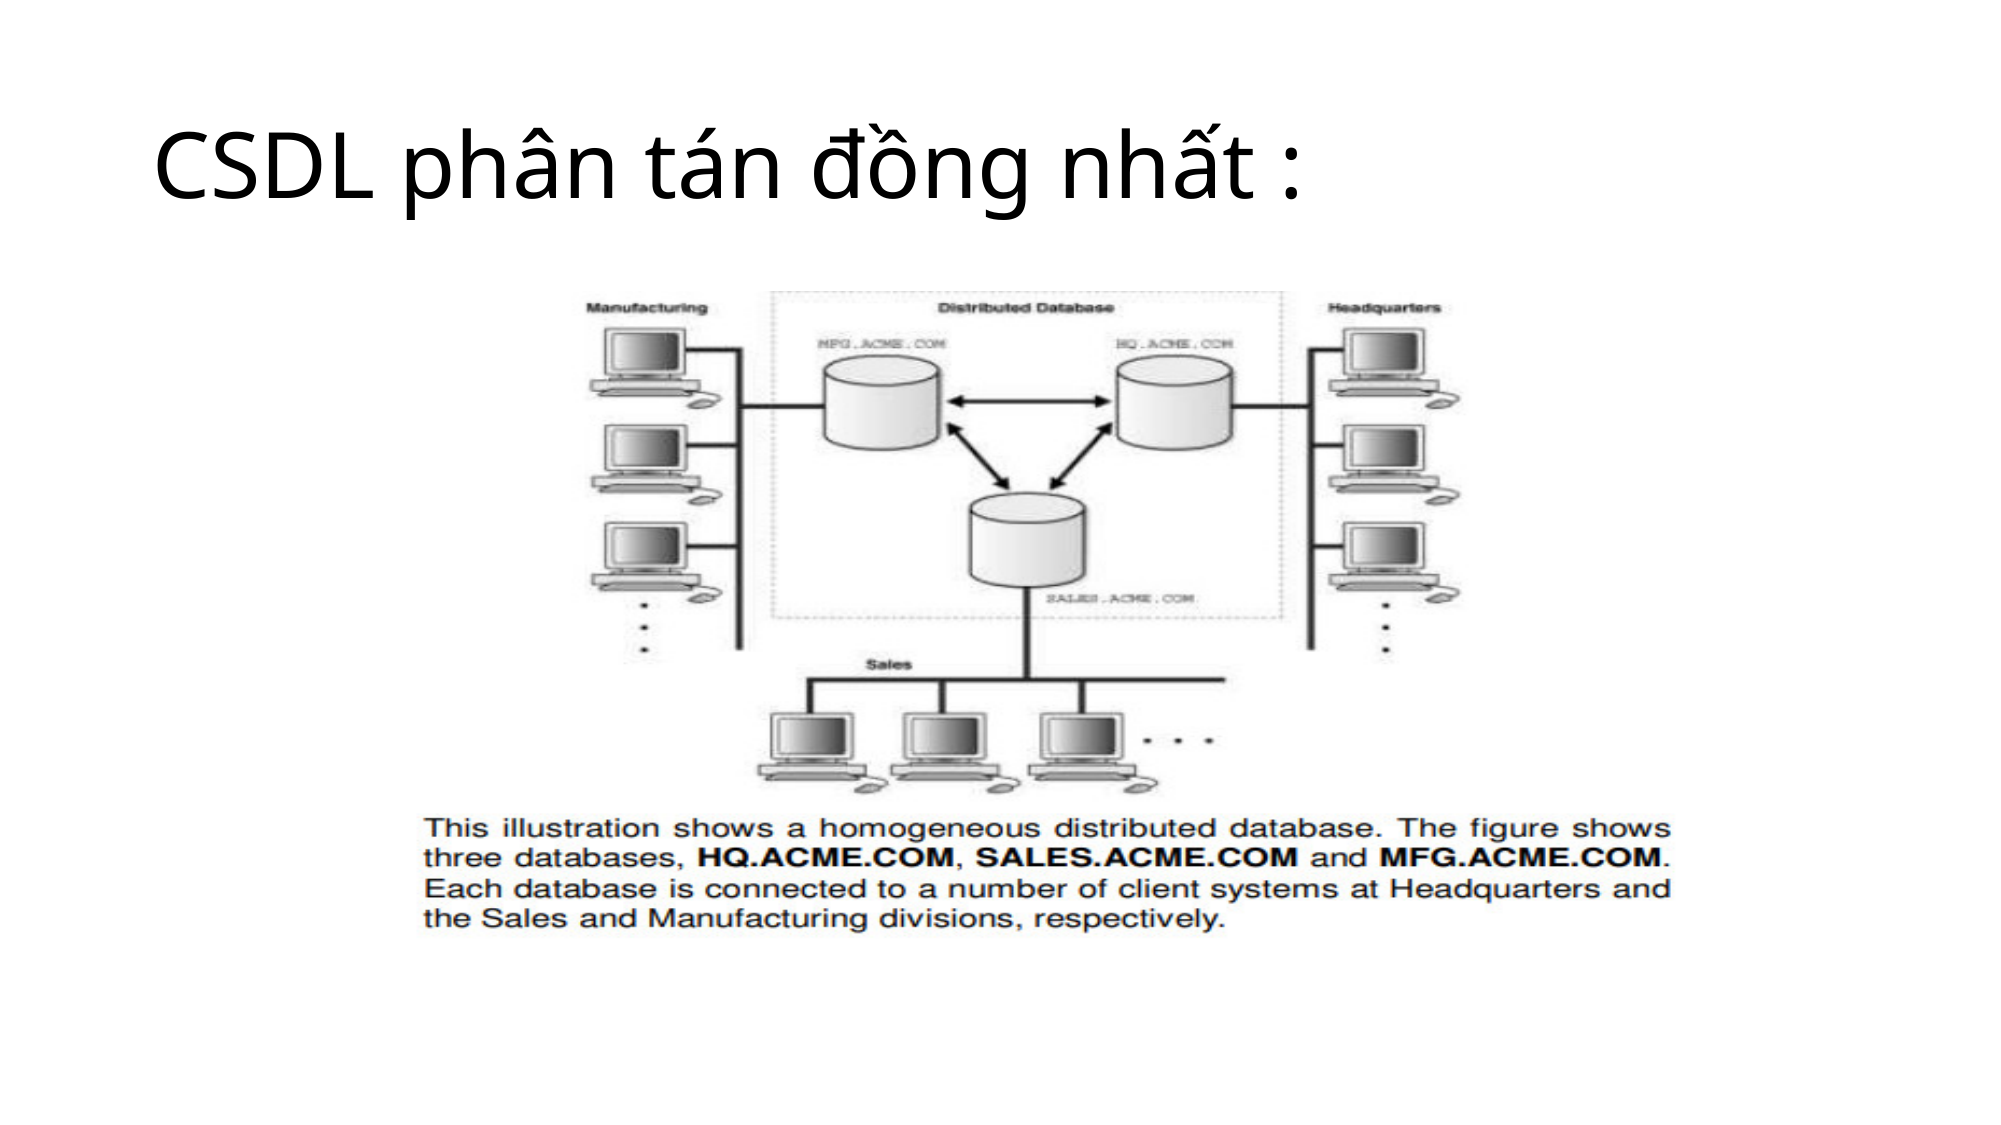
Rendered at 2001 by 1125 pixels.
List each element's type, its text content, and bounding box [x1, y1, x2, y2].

title CSDL phân tán đồng nhất : [137, 59, 1863, 278]
picture [383, 290, 1686, 963]
